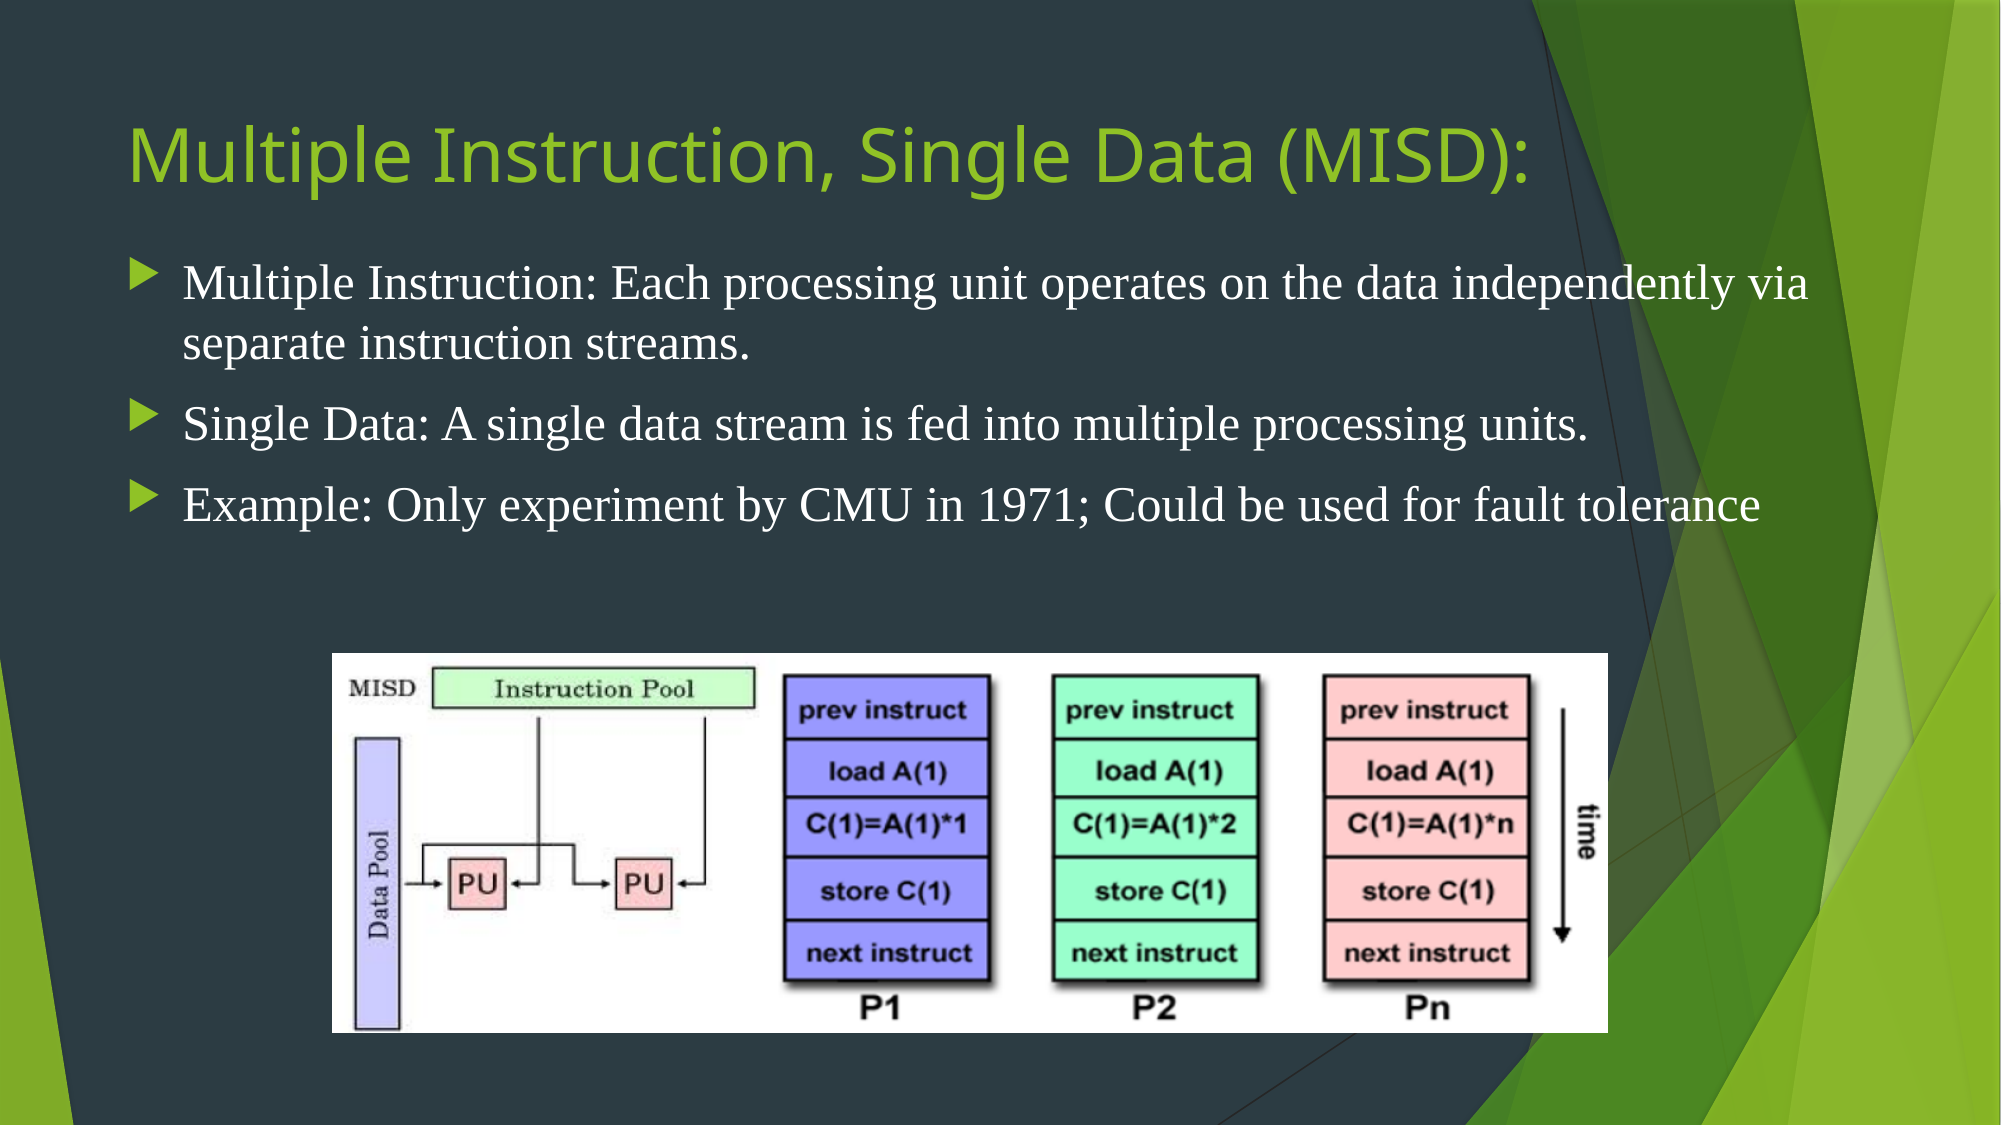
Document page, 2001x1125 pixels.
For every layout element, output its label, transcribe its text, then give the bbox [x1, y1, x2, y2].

title Multiple Instruction, Single Data (MISD): [111, 99, 1725, 241]
list Multiple Instruction: Each processing unit operates on the data independently via separate instruction streams. Single Data: A single data stream is fed into multiple processing units. Example: Only experiment by CMU in 1971; Could be used for fault tolerance [111, 241, 1930, 1065]
picture [331, 652, 1608, 1033]
